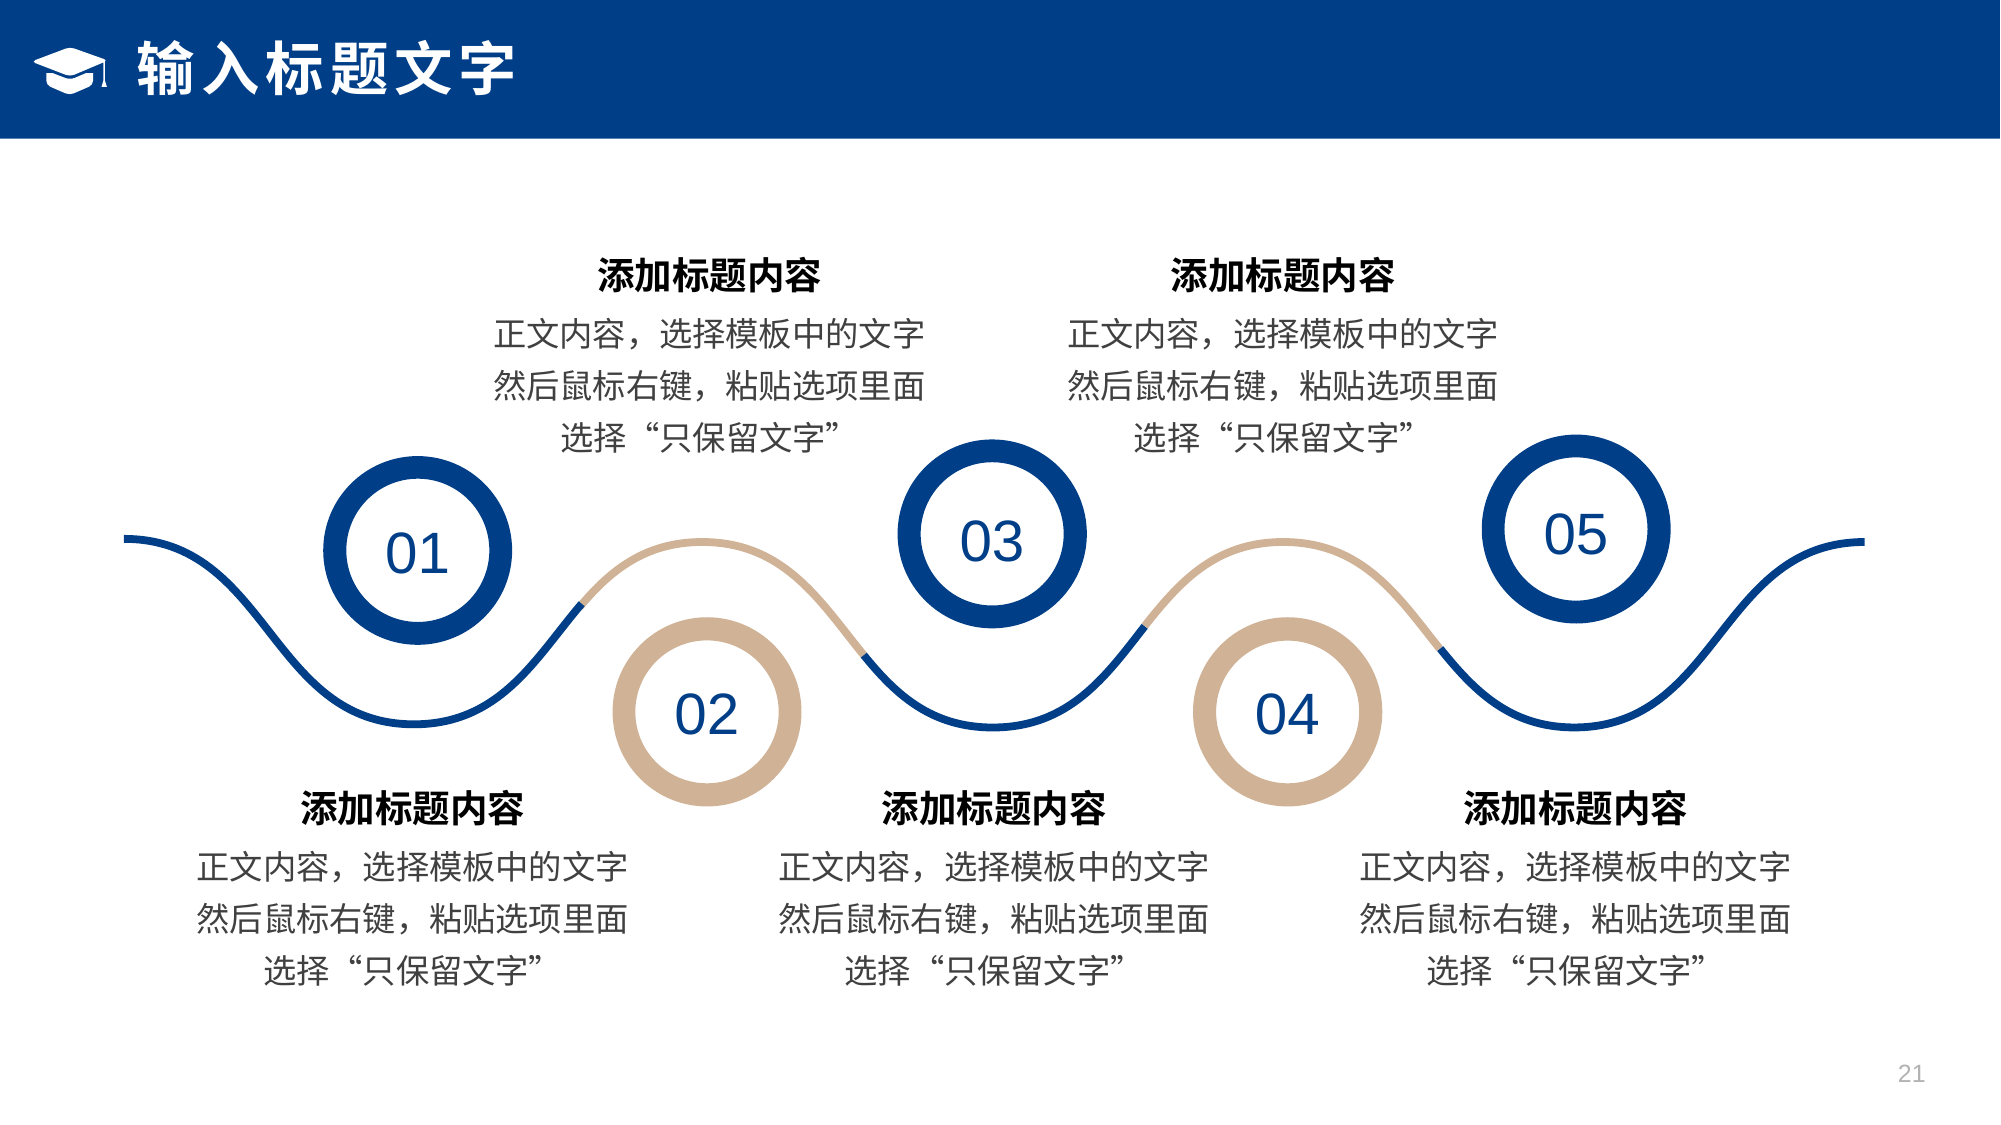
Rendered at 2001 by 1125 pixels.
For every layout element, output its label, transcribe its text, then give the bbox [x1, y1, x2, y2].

text_box [1193, 617, 1383, 807]
title 输入标题文字 [124, 34, 1180, 110]
text_box [123, 538, 582, 725]
text_box 正文内容，选择模板中的文字然后鼠标右键，粘贴选项里面选择“只保留文字” [1050, 293, 1516, 464]
text_box [323, 456, 513, 645]
text_box [579, 542, 703, 608]
text_box 05 [1507, 488, 1646, 574]
text_box [1481, 434, 1671, 624]
text_box 01 [348, 507, 487, 593]
text_box [1144, 542, 1440, 649]
text_box 02 [637, 668, 776, 754]
text_box [703, 542, 864, 655]
text_box 添加标题内容 [1148, 244, 1419, 293]
text_box 正文内容，选择模板中的文字然后鼠标右键，粘贴选项里面选择“只保留文字” [180, 827, 646, 998]
text_box [1440, 542, 1865, 728]
text_box 正文内容，选择模板中的文字然后鼠标右键，粘贴选项里面选择“只保留文字” [1342, 827, 1809, 998]
text_box [0, 0, 2000, 140]
slide_number 21 [1490, 1042, 1941, 1103]
text_box 添加标题内容 [859, 777, 1130, 827]
text_box 03 [923, 496, 1062, 581]
text_box [612, 617, 802, 807]
text_box 添加标题内容 [574, 244, 845, 293]
text_box 正文内容，选择模板中的文字然后鼠标右键，粘贴选项里面选择“只保留文字” [761, 827, 1227, 998]
text_box [32, 46, 109, 96]
text_box 04 [1218, 668, 1357, 754]
text_box [897, 439, 1087, 629]
text_box 正文内容，选择模板中的文字然后鼠标右键，粘贴选项里面选择“只保留文字” [476, 293, 943, 464]
text_box [863, 626, 1145, 728]
text_box 添加标题内容 [1440, 777, 1711, 827]
text_box 添加标题内容 [278, 777, 548, 827]
